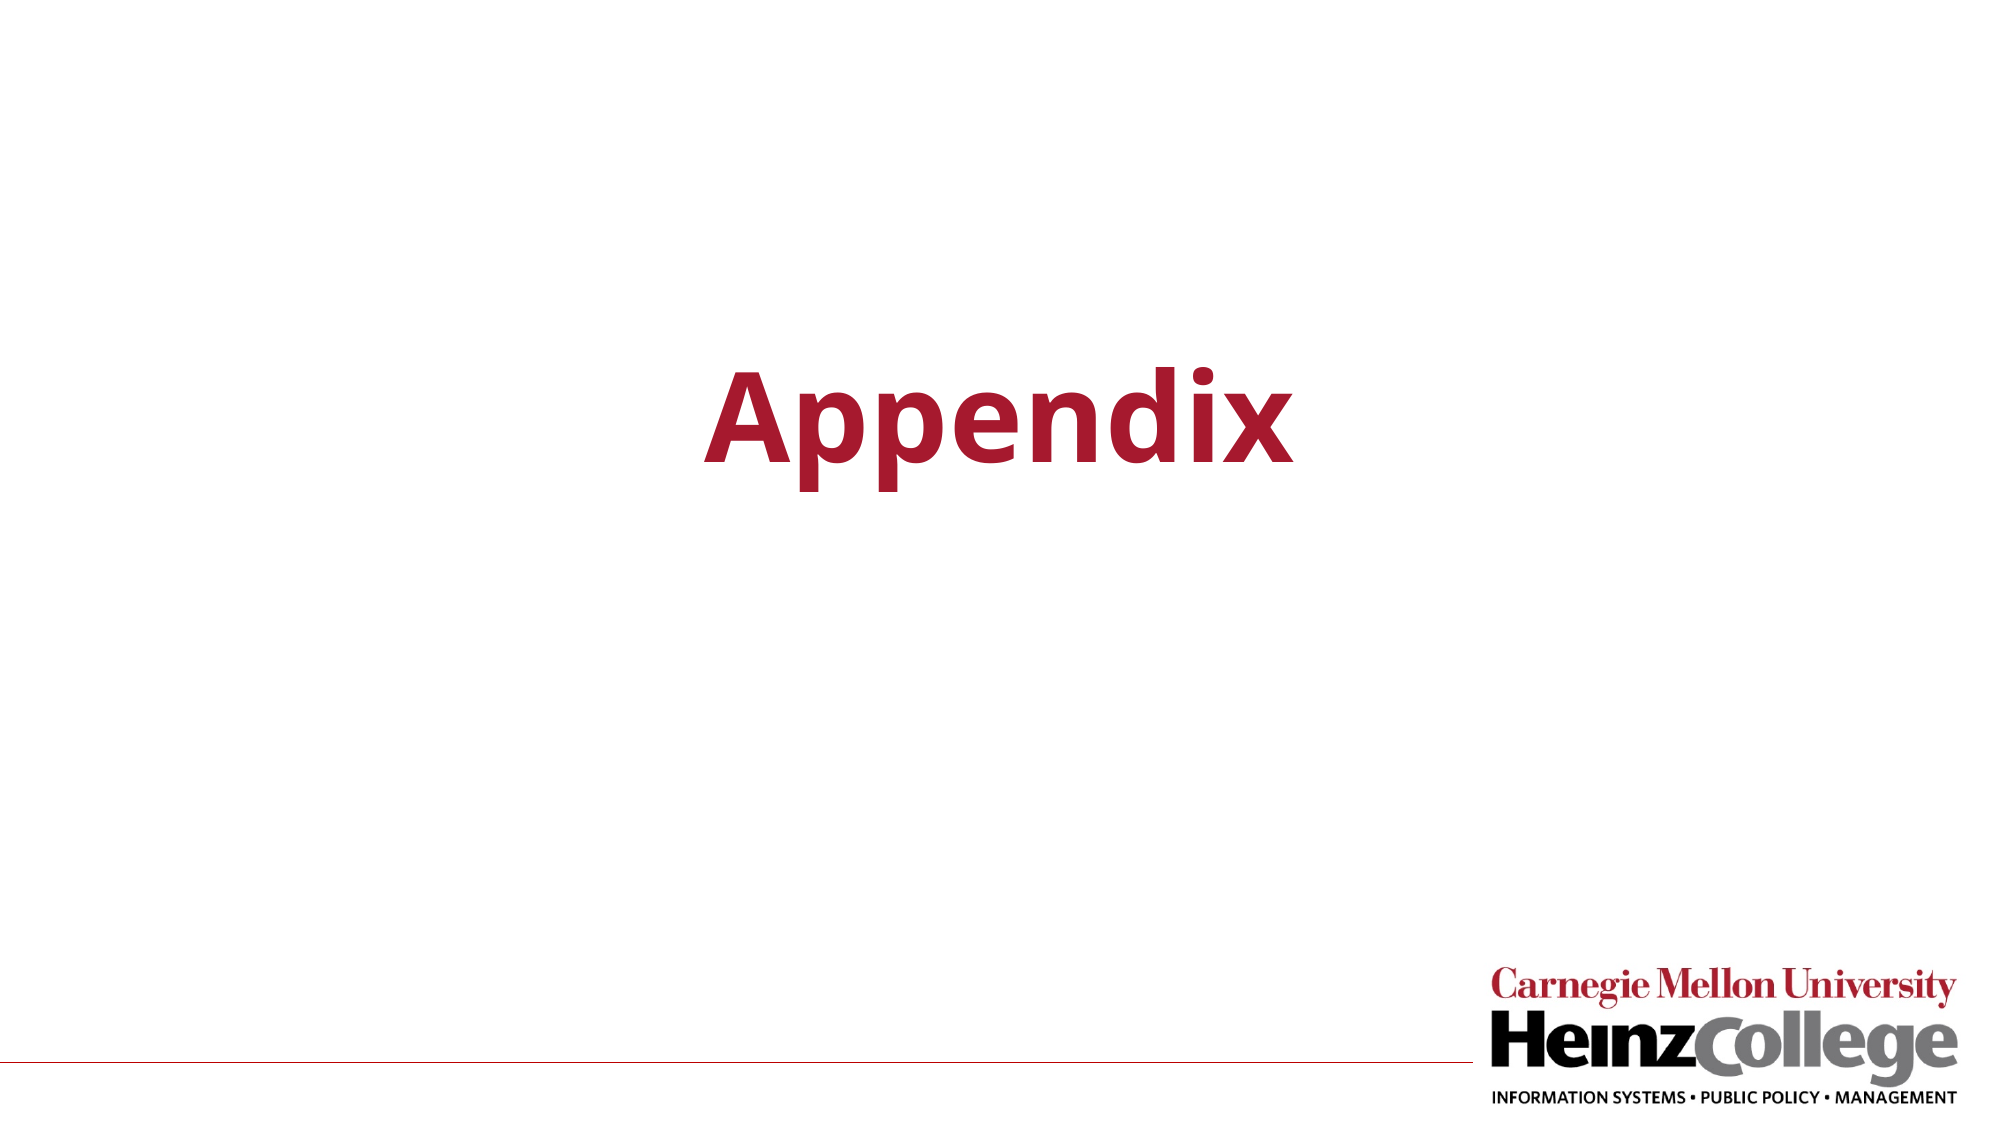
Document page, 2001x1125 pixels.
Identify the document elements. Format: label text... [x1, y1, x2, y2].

picture [1473, 952, 1976, 1122]
title Appendix [137, 189, 1863, 497]
